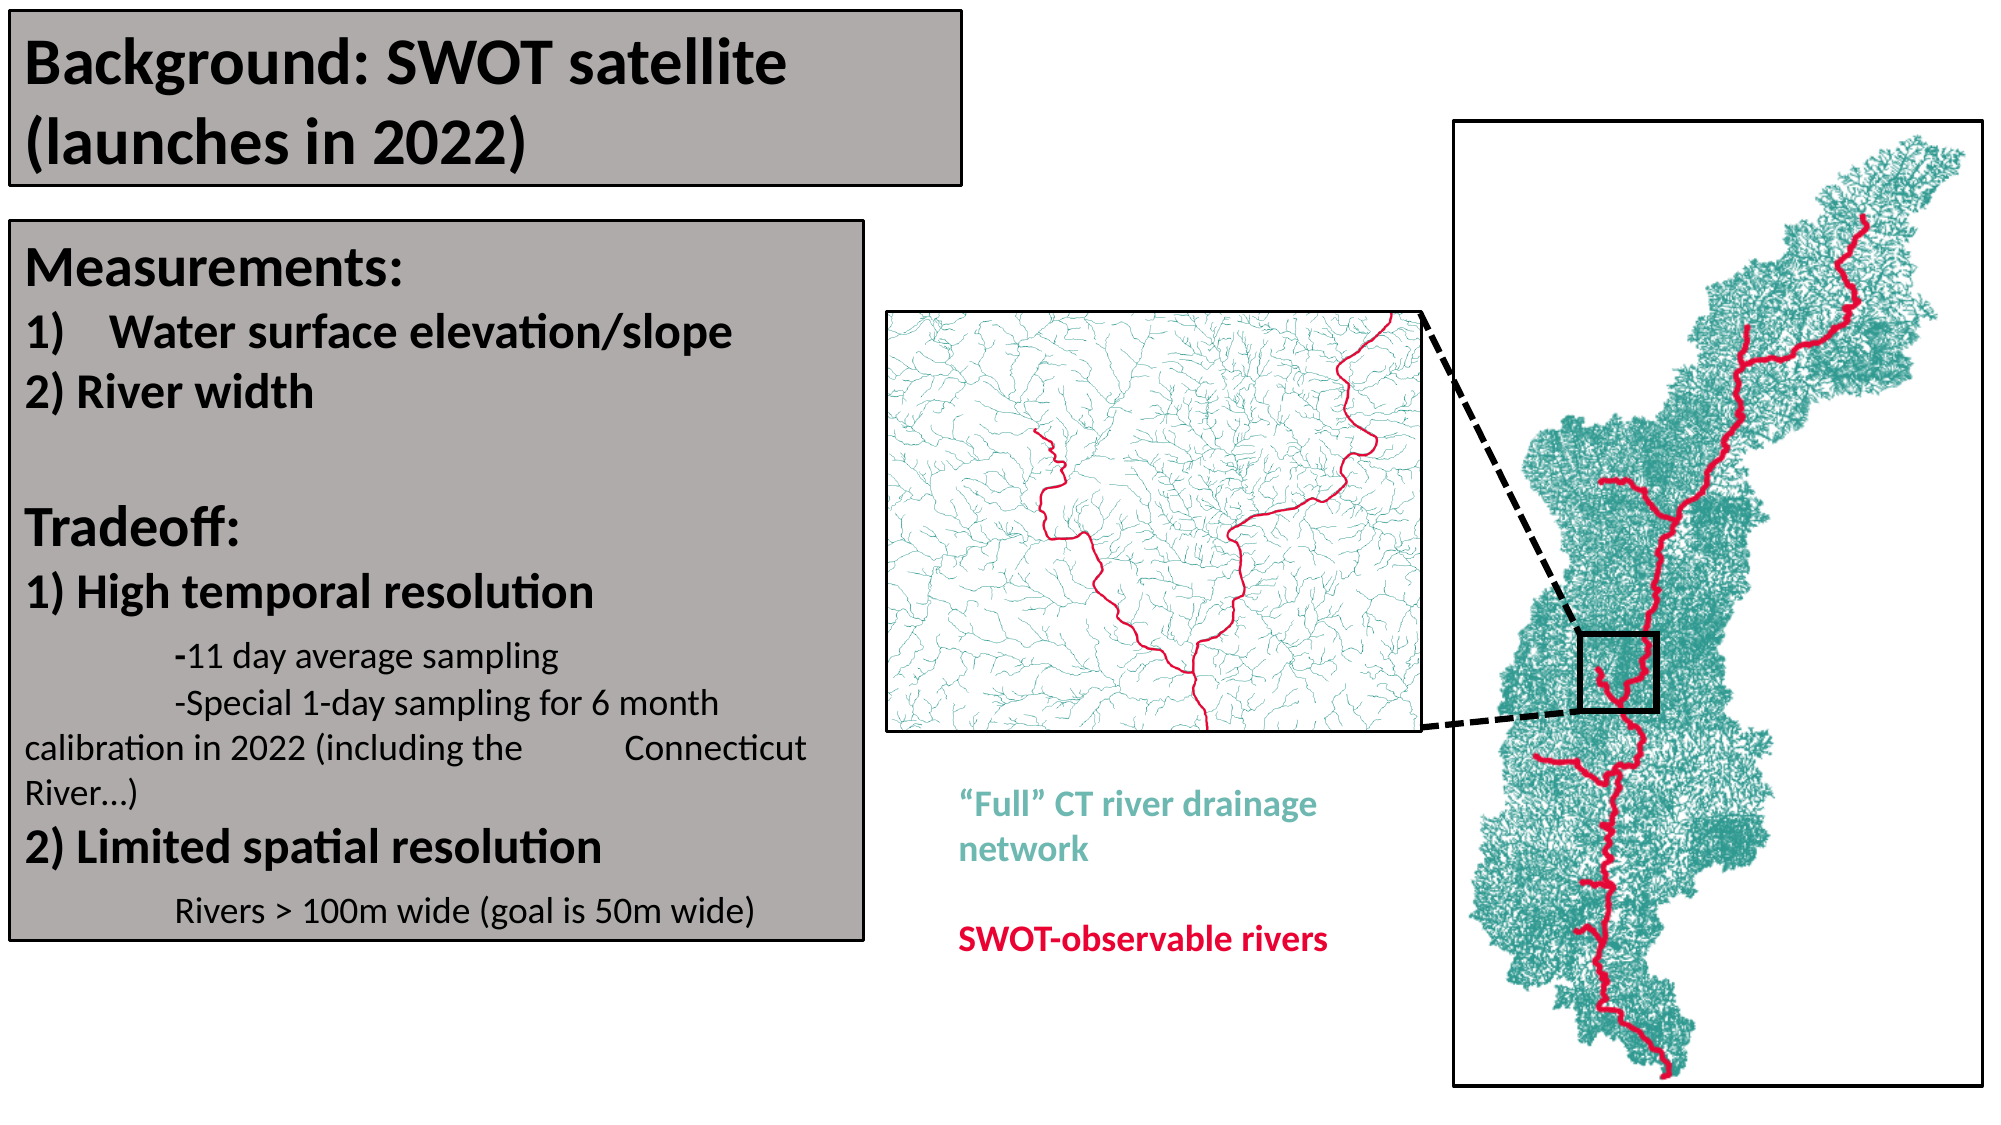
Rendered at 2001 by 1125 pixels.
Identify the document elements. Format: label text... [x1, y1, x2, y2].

picture [1454, 122, 1981, 1085]
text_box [1420, 711, 1580, 728]
text_box Measurements: Water surface elevation/slope 2) River width Tradeoff: 1) High temporal resolution -11 day average sampling -Special 1-day sampling for 6 month calibration in 2022 (including the Connecticut River…) 2) Limited spatial resolution Rivers > 100m wide (goal is 50m wide) [9, 220, 864, 941]
text_box “Full” CT river drainage network SWOT-observable rivers [943, 771, 1454, 966]
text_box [1420, 313, 1580, 635]
text_box Background: SWOT satellite (launches in 2022) [9, 10, 962, 186]
picture [888, 313, 1421, 730]
